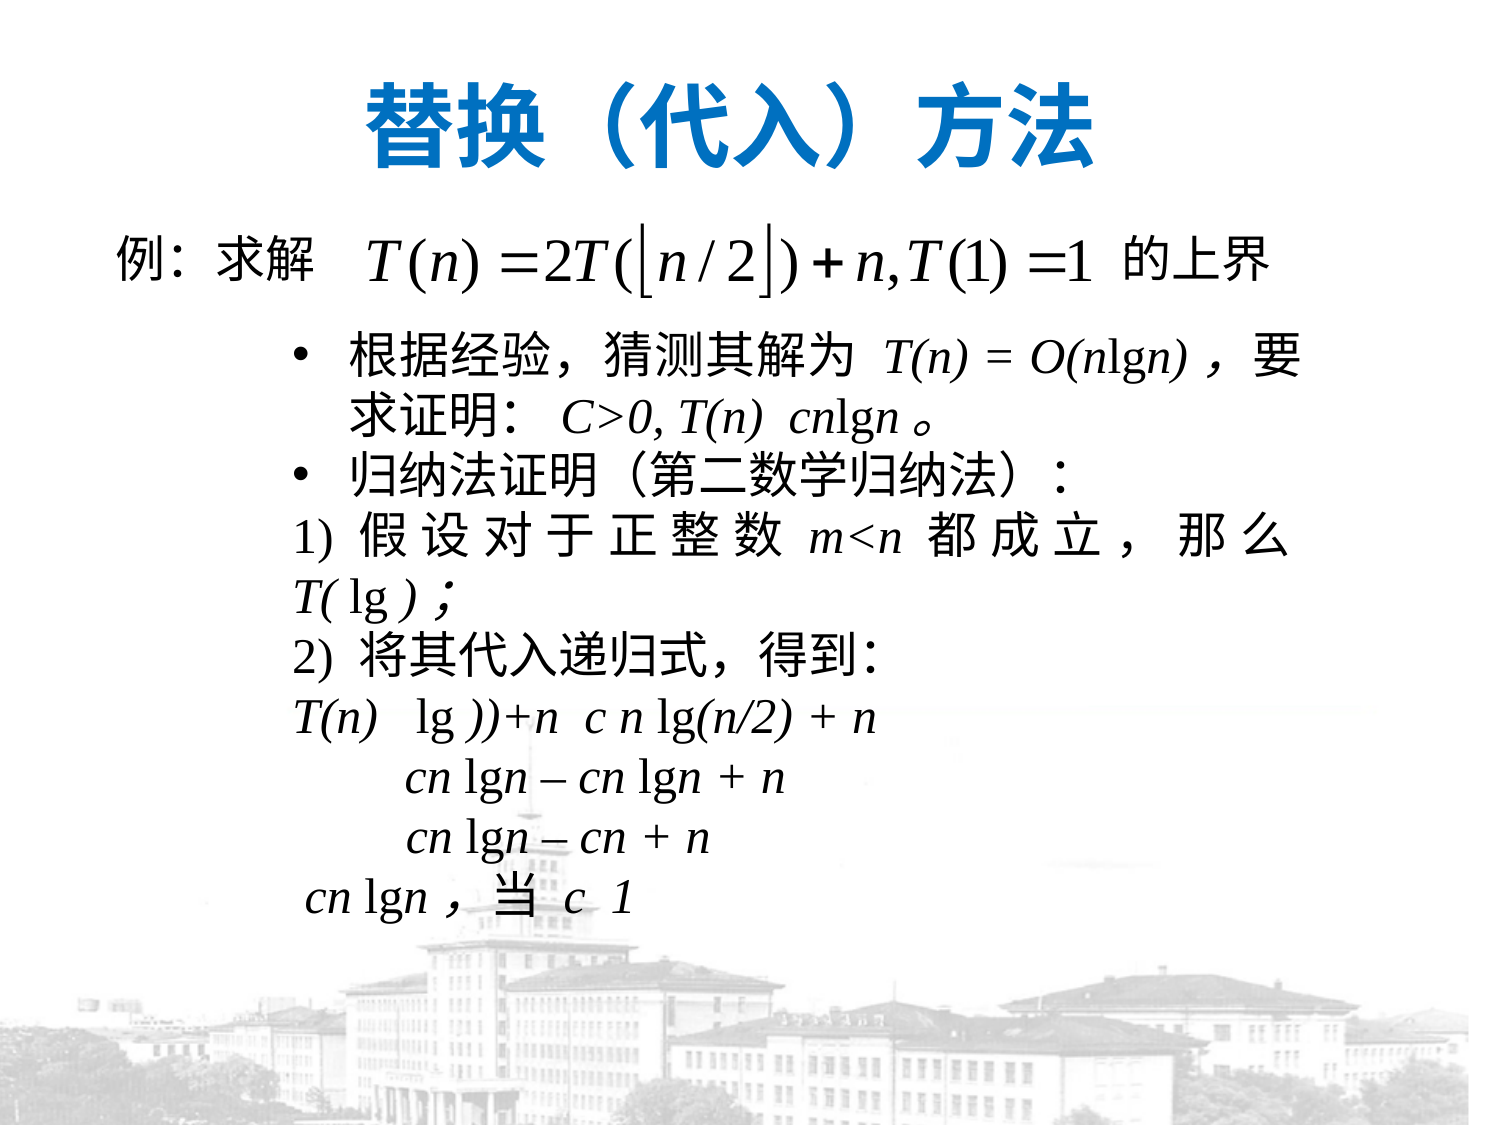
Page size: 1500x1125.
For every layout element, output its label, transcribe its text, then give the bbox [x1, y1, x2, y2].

text_box 的上界 [1106, 219, 1287, 295]
picture [767, 529, 773, 539]
picture [621, 529, 632, 551]
picture [1022, 529, 1030, 540]
picture [1190, 529, 1198, 537]
picture [938, 545, 949, 551]
text_box 例：求解 [100, 219, 331, 295]
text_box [359, 219, 1103, 313]
picture [938, 537, 949, 542]
picture [0, 529, 1500, 1125]
picture [492, 529, 500, 535]
text_box 替换（代入）方法 [55, 29, 1406, 218]
